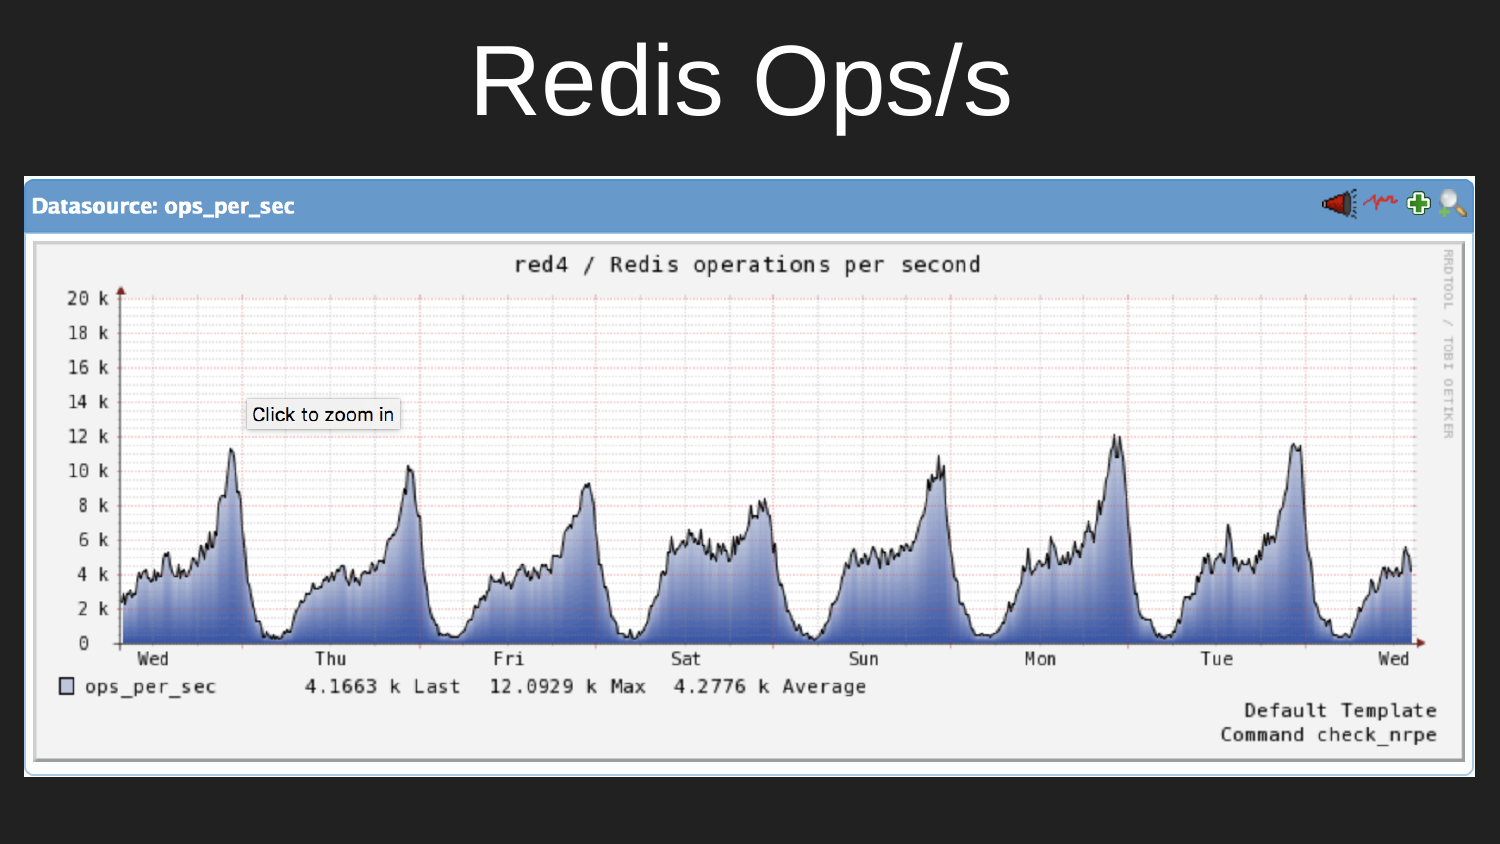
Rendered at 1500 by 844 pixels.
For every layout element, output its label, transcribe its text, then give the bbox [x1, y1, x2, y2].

text_box Redis Ops/s [8, 0, 1475, 152]
picture [24, 176, 1476, 778]
